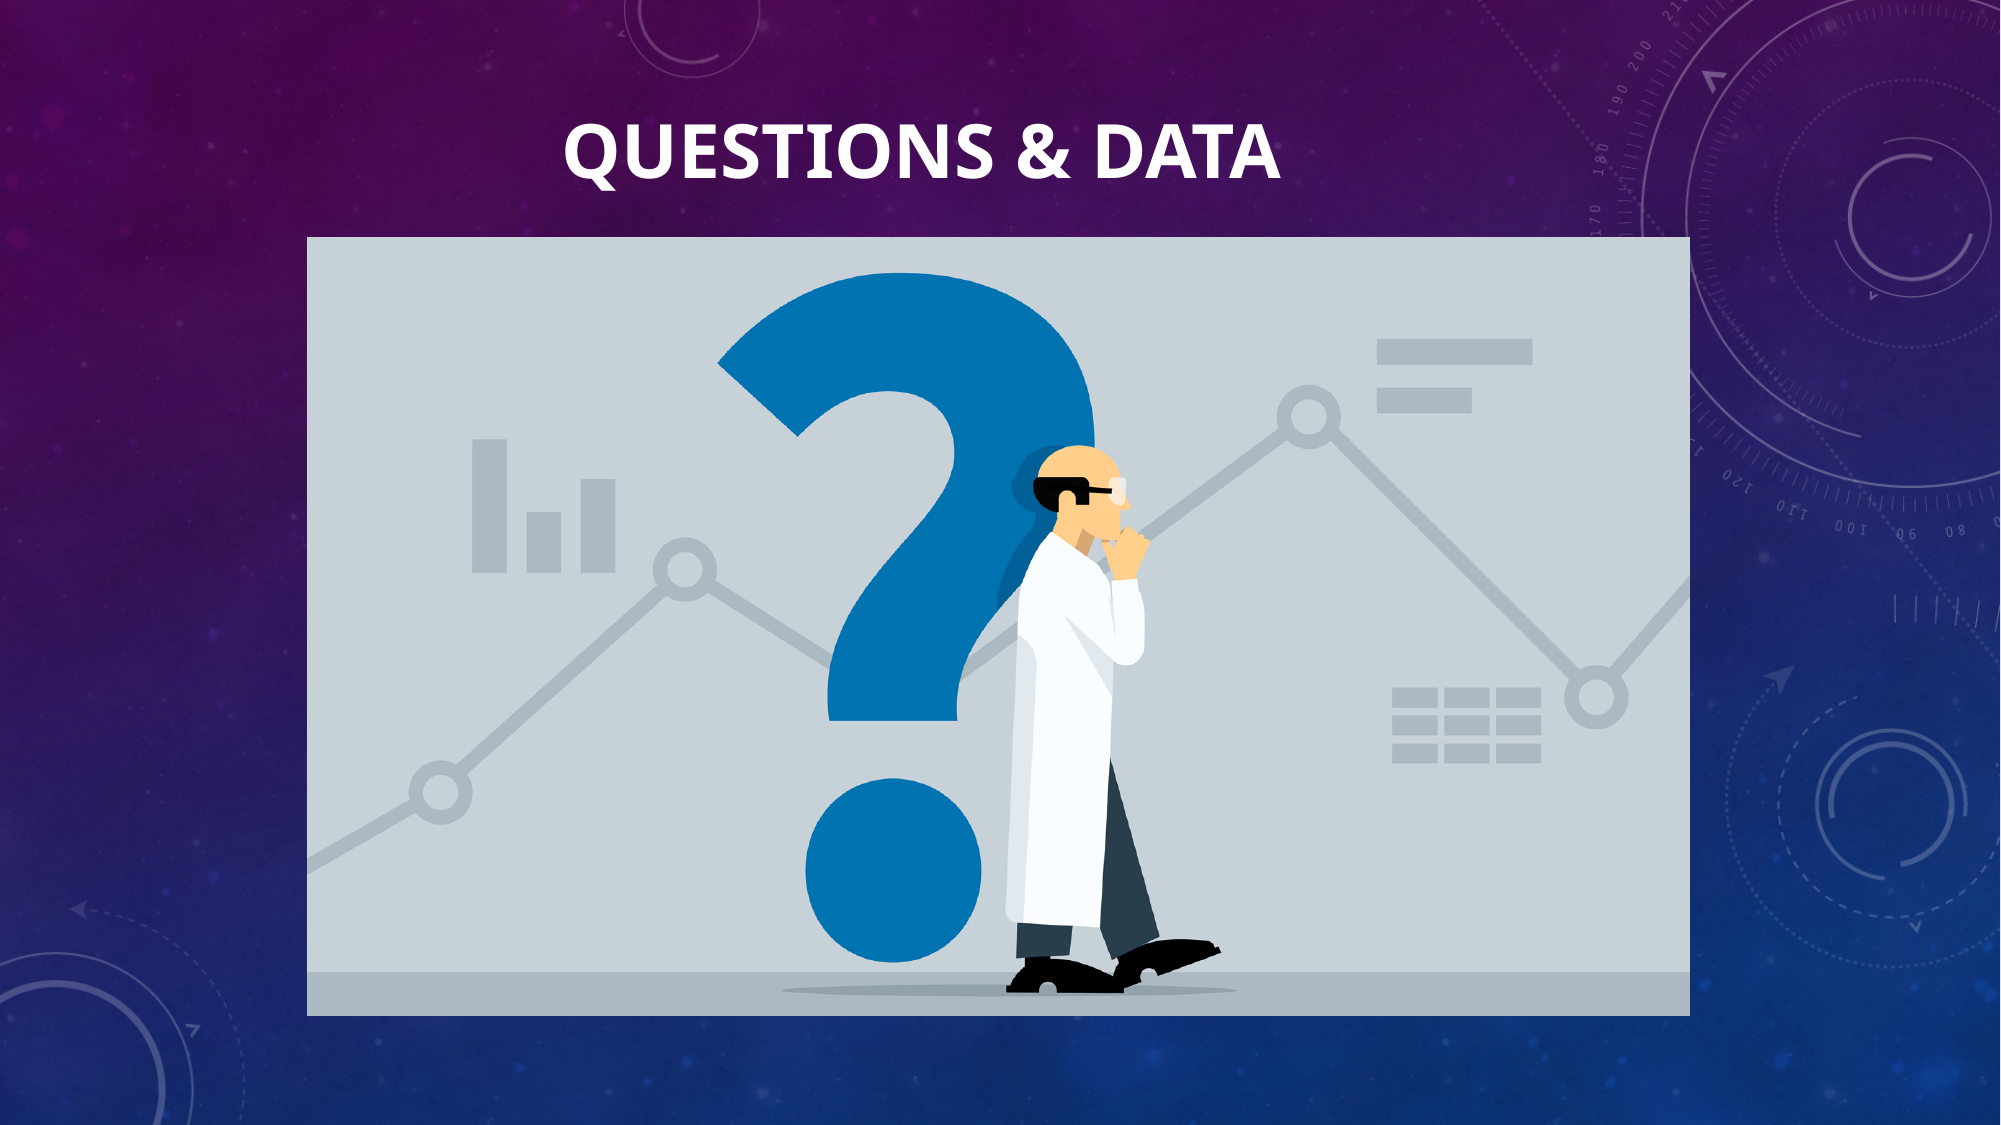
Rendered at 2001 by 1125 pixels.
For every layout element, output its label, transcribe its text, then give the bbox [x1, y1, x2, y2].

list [307, 237, 1690, 1016]
title Questions & Data [91, 29, 1753, 269]
picture [0, 0, 2001, 1125]
